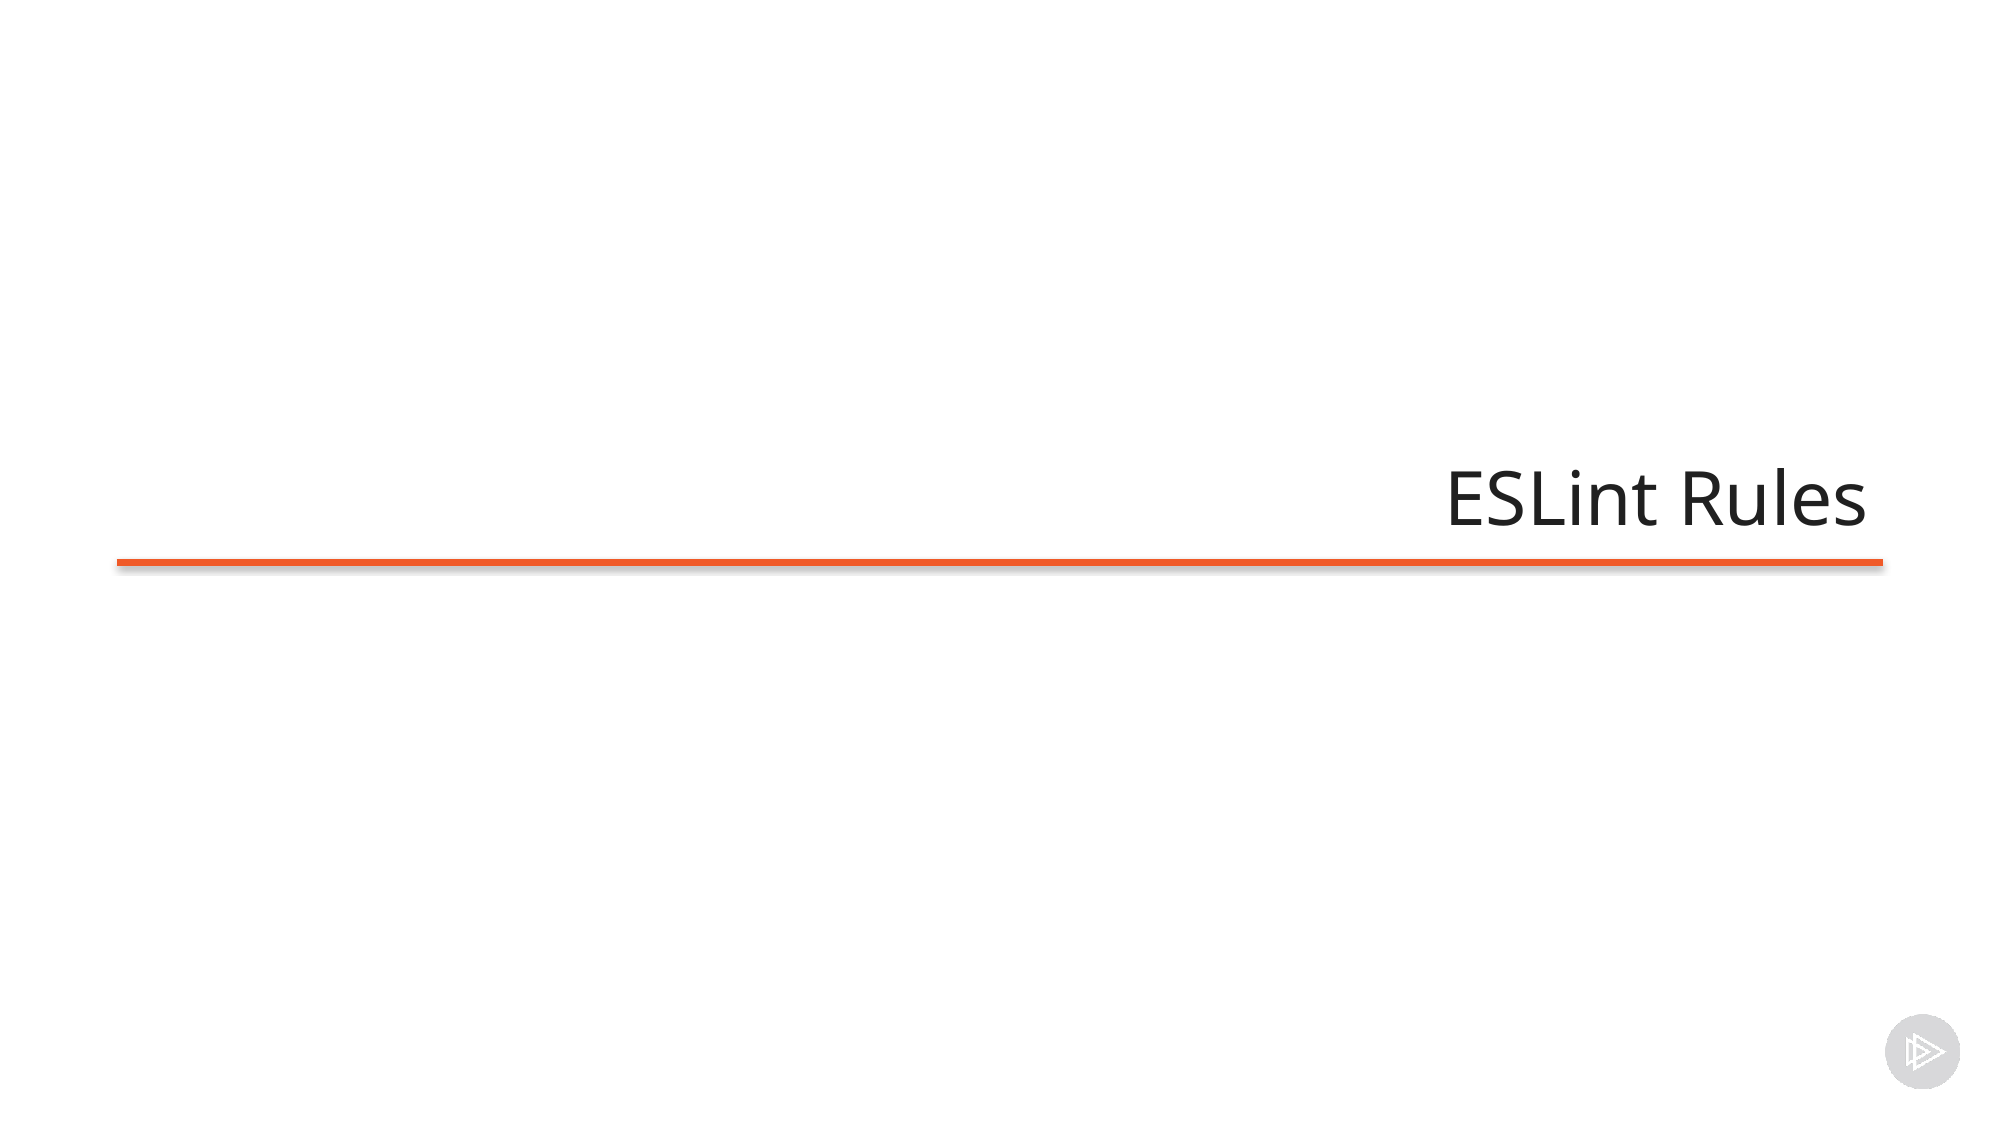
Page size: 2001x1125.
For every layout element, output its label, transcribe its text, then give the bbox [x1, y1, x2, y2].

title ESLint Rules [231, 88, 1884, 549]
